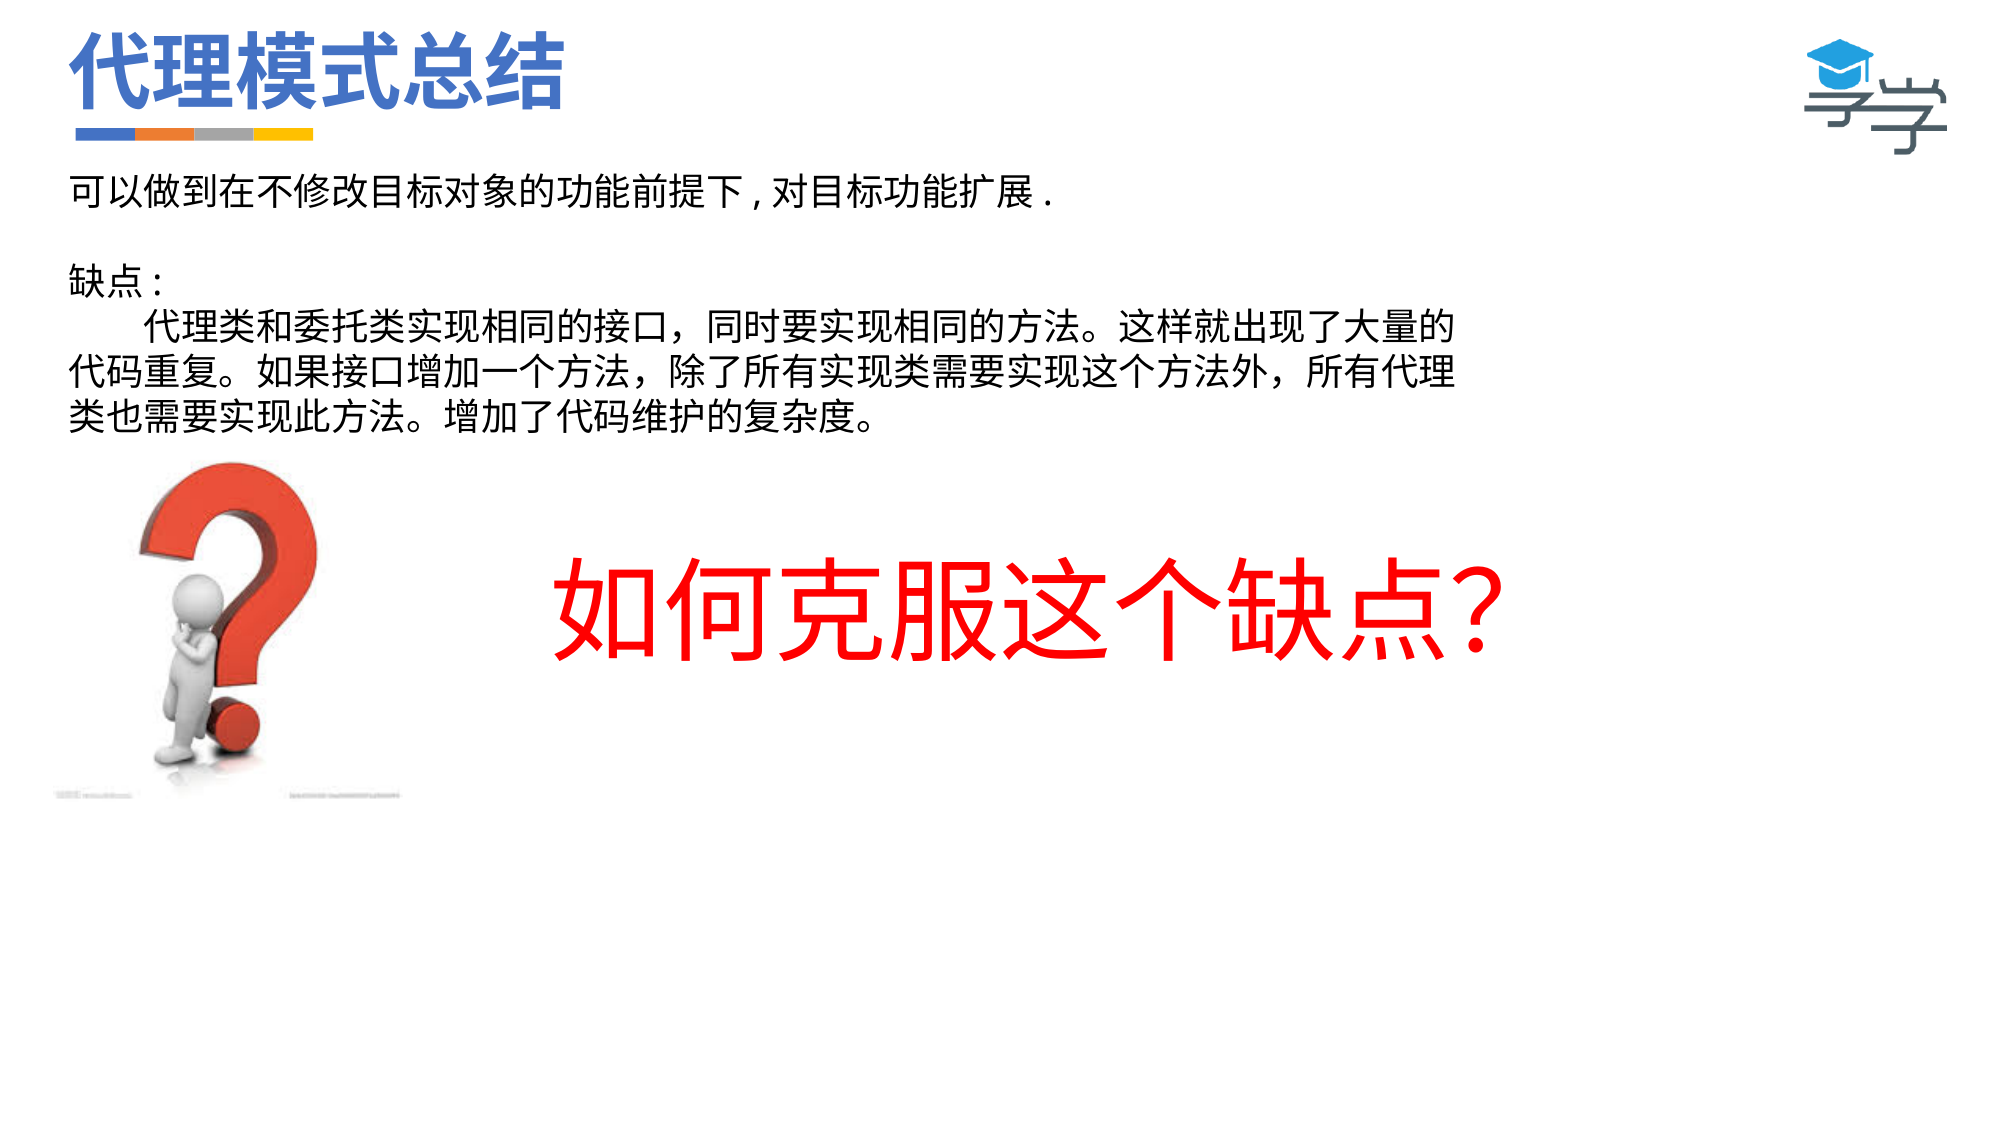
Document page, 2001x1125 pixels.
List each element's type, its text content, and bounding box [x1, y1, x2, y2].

title 代理模式总结 [53, 20, 1779, 129]
picture [1799, 20, 1952, 173]
picture [53, 448, 403, 802]
text_box 可以做到在不修改目标对象的功能前提下,对目标功能扩展. 缺点: 代理类和委托类实现相同的接口，同时要实现相同的方法。这样就出现了大量的代码重复。如果接口增加一个方法，除了所有实现类需要实现这个方法外，所有代理类也需要实现此方法。增加了代码维护的复杂度。 [53, 160, 1483, 446]
text_box 如何克服这个缺点？ [535, 532, 1578, 682]
